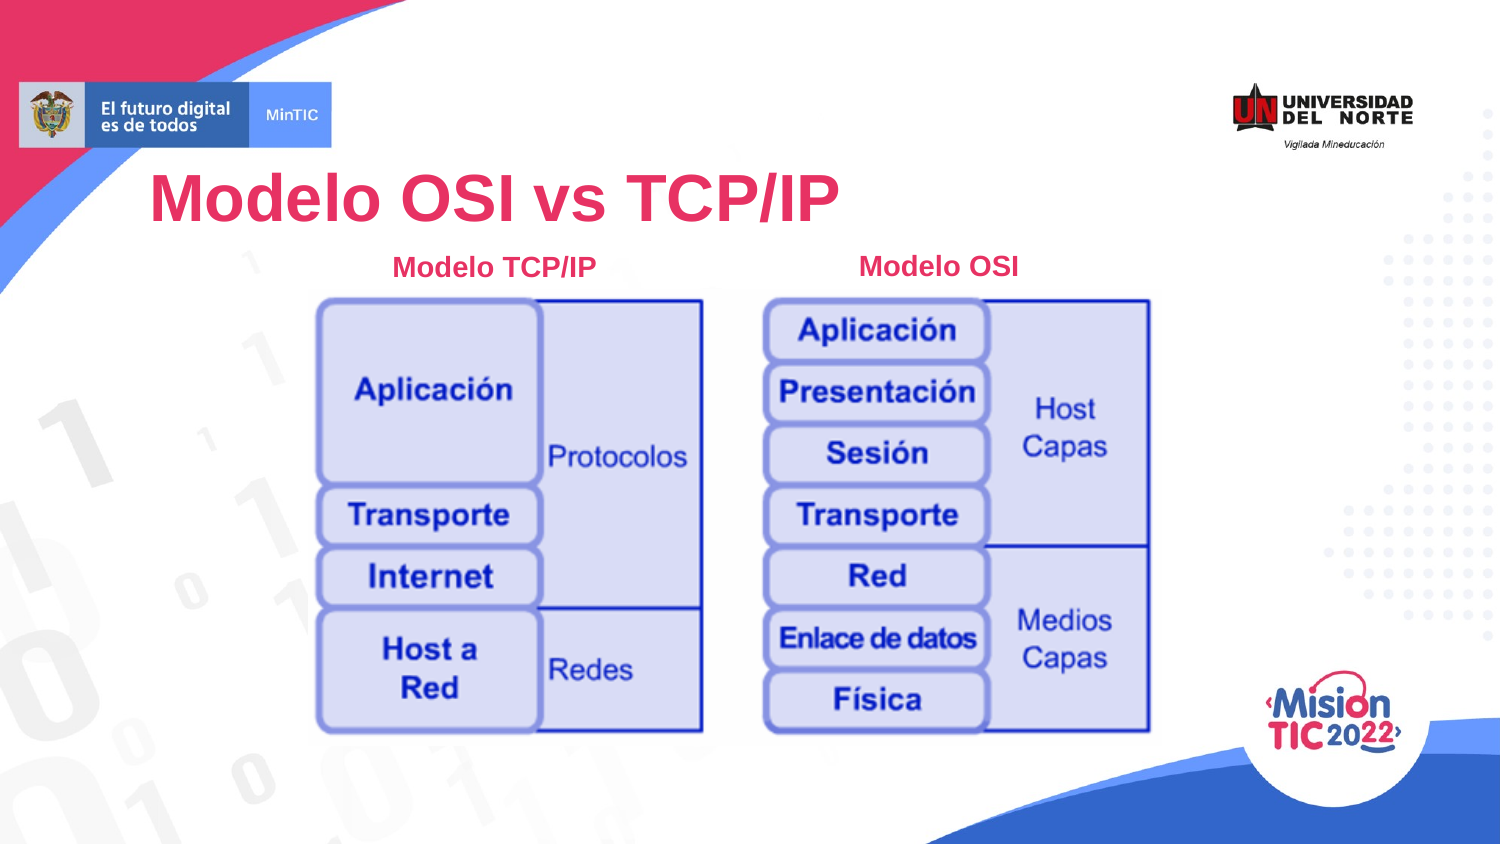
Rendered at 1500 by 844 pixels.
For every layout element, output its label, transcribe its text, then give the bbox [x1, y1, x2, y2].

text_box Modelo OSI [844, 239, 1126, 288]
text_box Modelo OSI vs TCP/IP [138, 100, 1180, 241]
text_box Modelo TCP/IP [377, 241, 659, 288]
picture [0, 0, 1500, 844]
